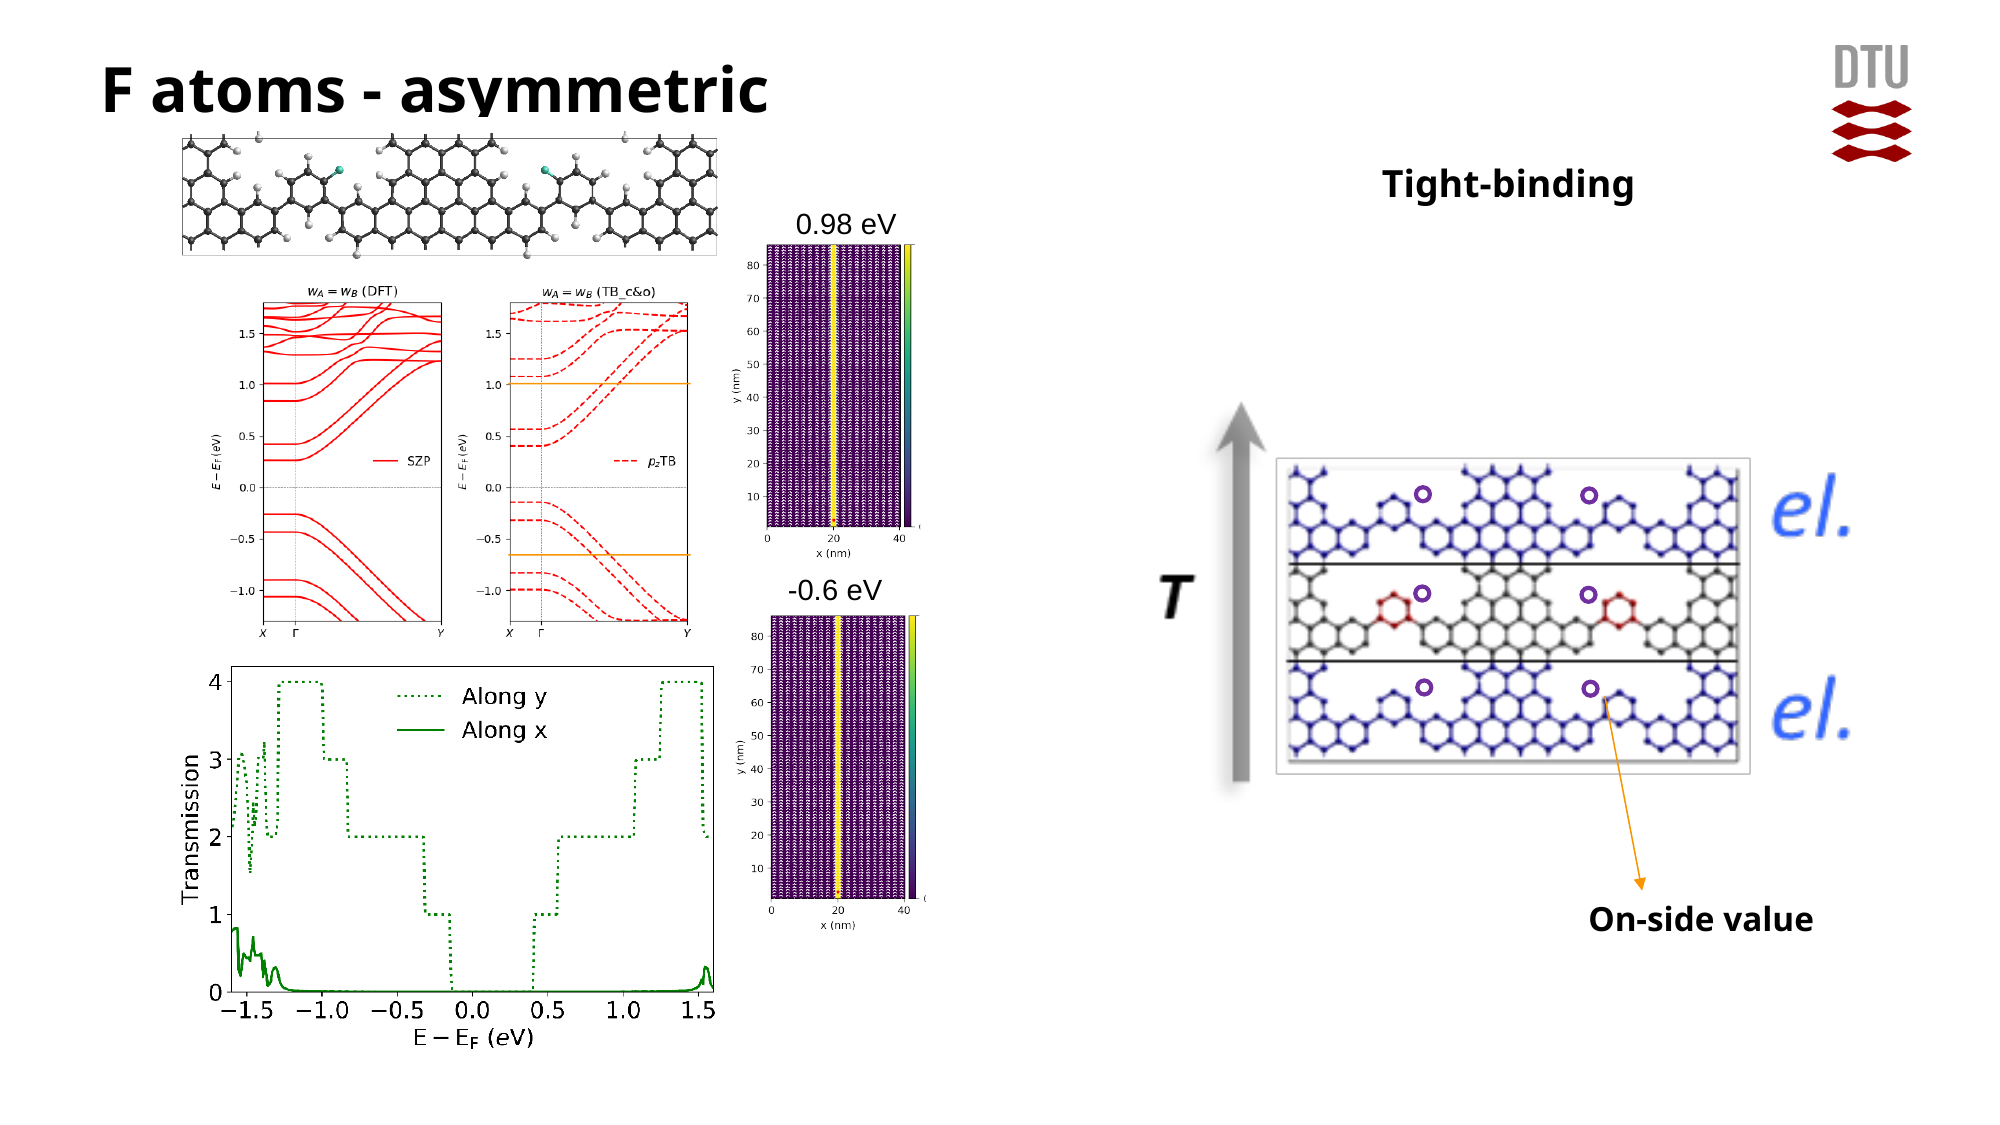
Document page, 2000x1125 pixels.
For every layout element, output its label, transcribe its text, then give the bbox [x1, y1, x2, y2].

picture [156, 273, 926, 1077]
picture [159, 117, 921, 566]
picture [1112, 340, 1916, 822]
text_box On-side value [1573, 890, 1830, 946]
title F atoms - asymmetric [100, 24, 1834, 126]
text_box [1604, 696, 1643, 891]
text_box -0.6 eV [773, 574, 898, 603]
text_box 0.98 eV [781, 197, 912, 231]
text_box Tight-binding [1367, 153, 1651, 213]
picture [1831, 45, 1912, 162]
